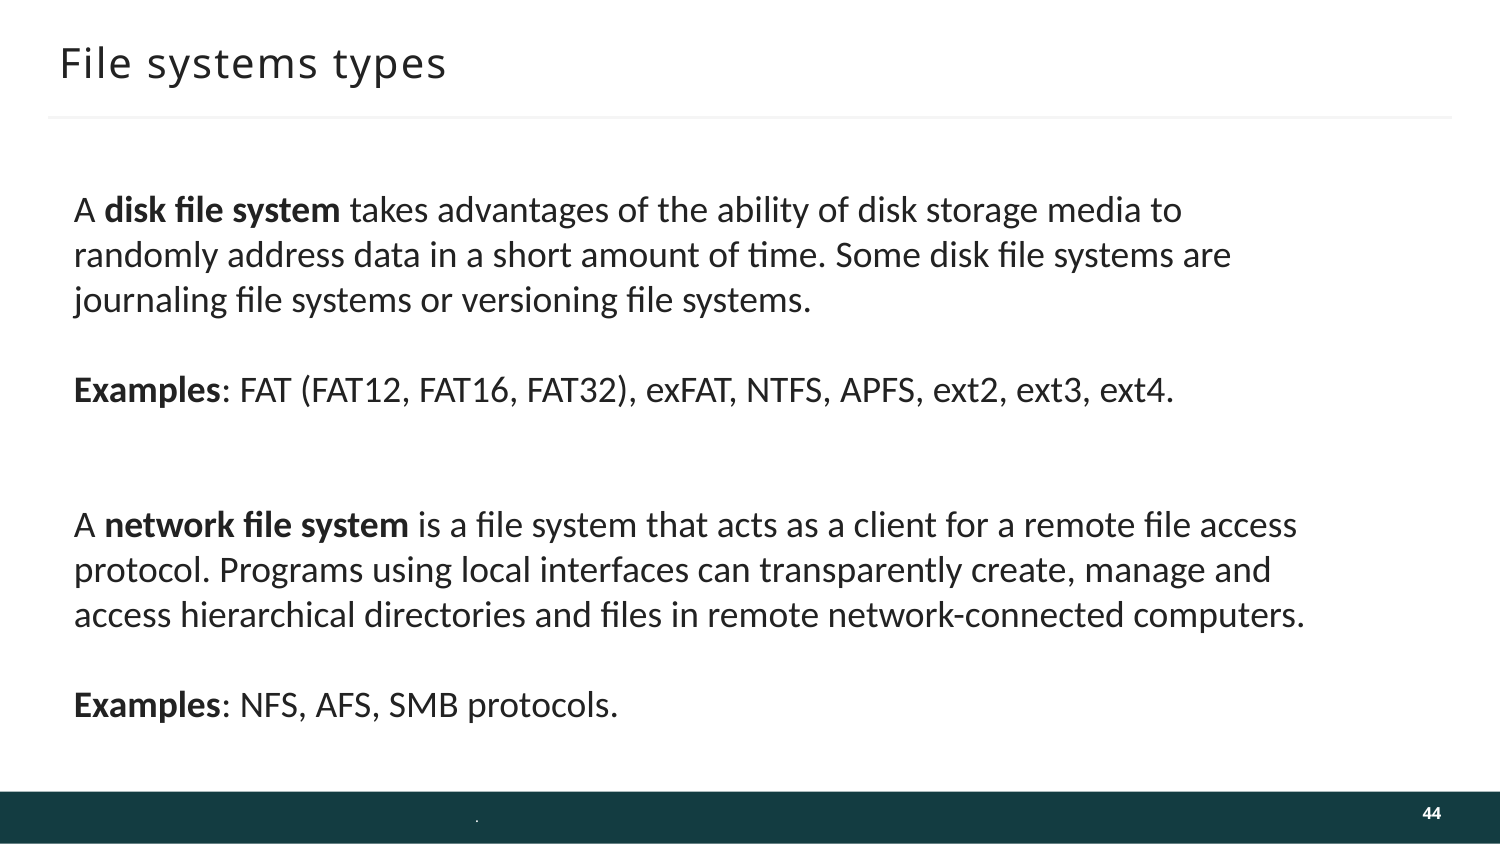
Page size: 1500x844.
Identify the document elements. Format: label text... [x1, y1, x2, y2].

slide_number 44 [1216, 791, 1442, 844]
text_box A disk file system takes advantages of the ability of disk storage media to randomly address data in a short amount of time. Some disk file systems are journaling file systems or versioning file systems. Examples: FAT (FAT12, FAT16, FAT32), exFAT, NTFS, APFS, ext2, ext3, ext4. A network file system is a file system that acts as a client for a remote file access protocol. Programs using local interfaces can transparently create, manage and access hierarchical directories and files in remote network-connected computers. Examples: NFS, AFS, SMB protocols. [59, 177, 1335, 733]
title File systems types [59, 37, 1442, 87]
